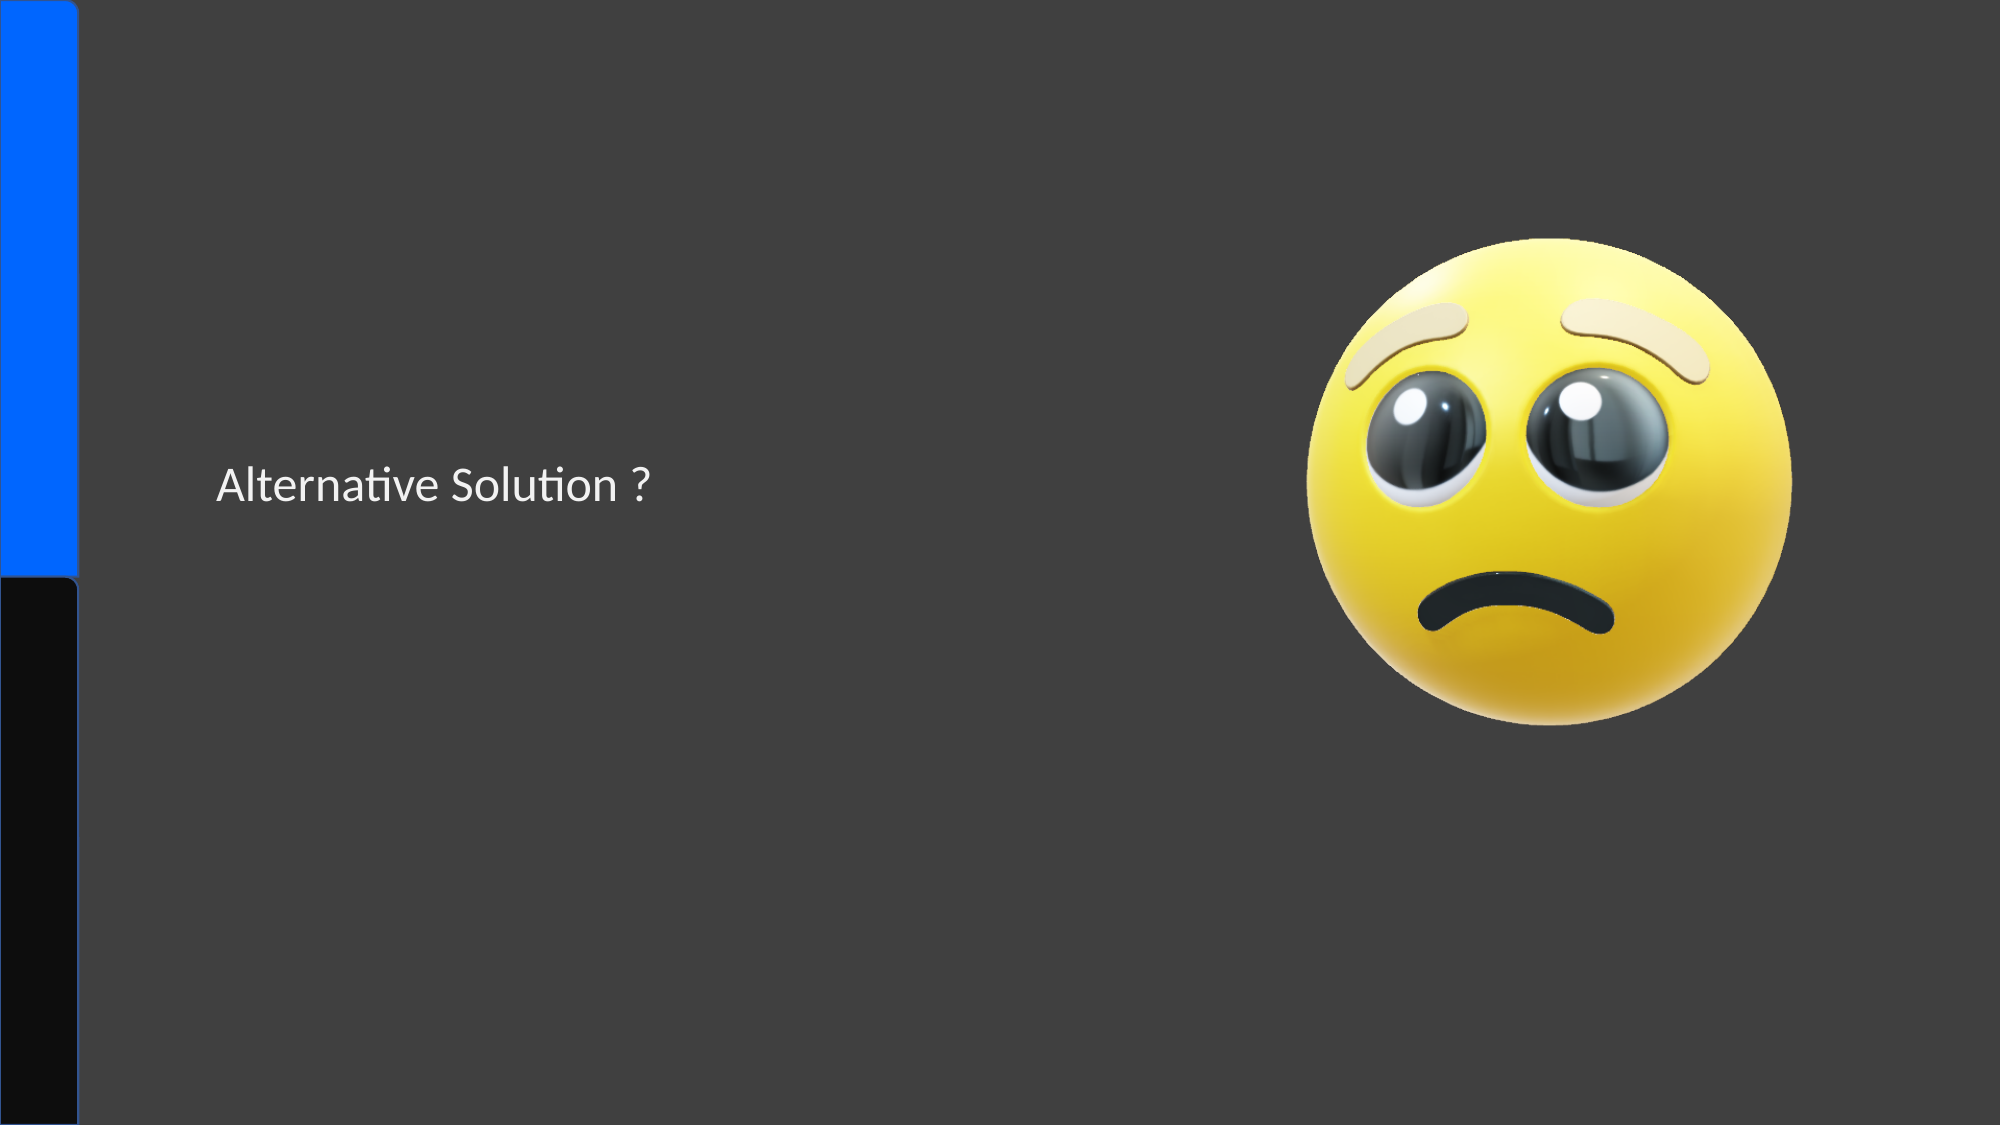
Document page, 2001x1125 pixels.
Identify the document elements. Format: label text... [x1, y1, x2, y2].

picture [1300, 232, 1799, 732]
text_box Alternative Solution ? [201, 444, 1082, 519]
text_box [0, 0, 80, 578]
text_box [0, 575, 80, 1125]
